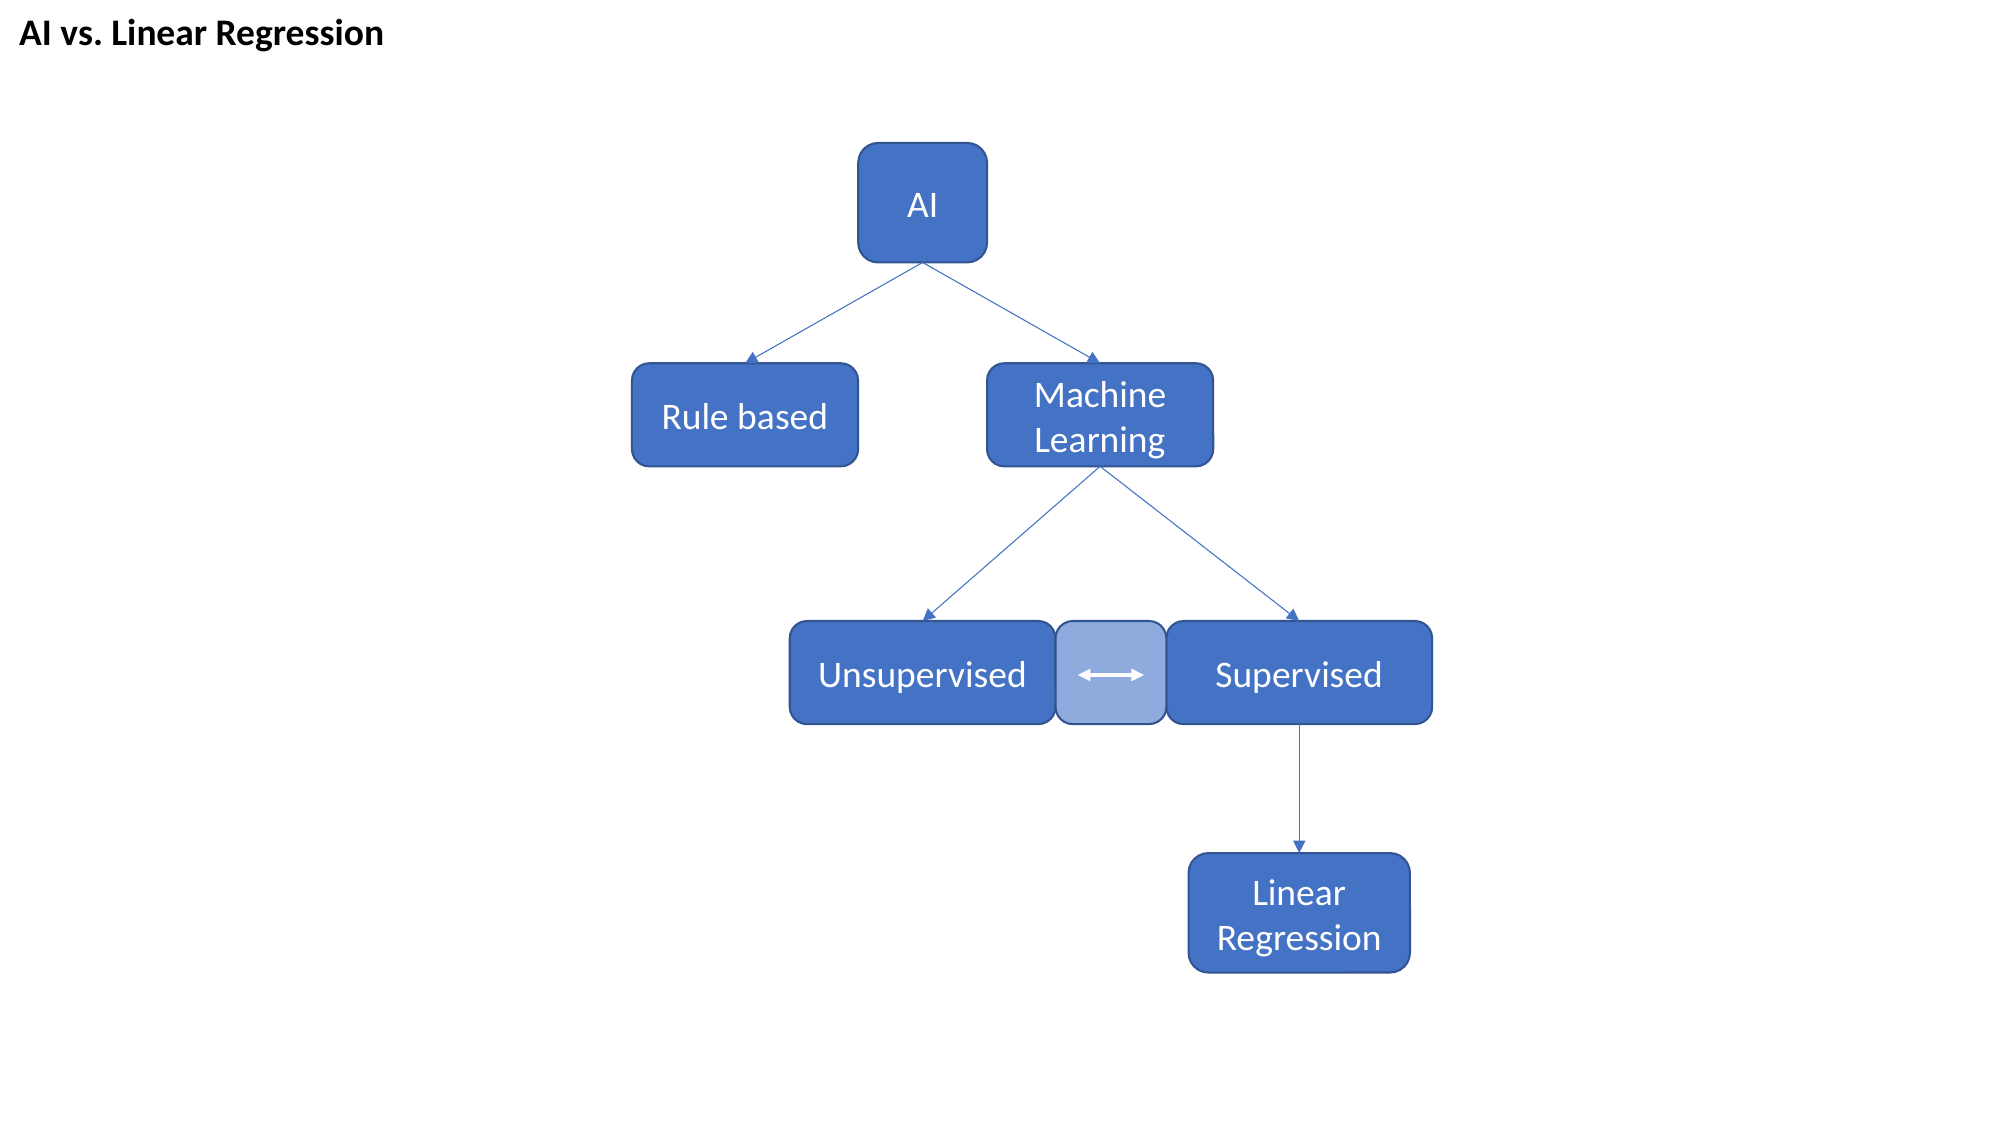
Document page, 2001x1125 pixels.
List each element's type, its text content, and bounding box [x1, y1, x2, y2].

text_box Supervised [1166, 619, 1434, 726]
text_box Machine Learning [986, 362, 1215, 466]
text_box Rule based [630, 362, 860, 468]
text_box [922, 466, 1100, 622]
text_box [745, 262, 922, 364]
text_box Unsupervised [788, 619, 1055, 726]
text_box Linear Regression [1187, 852, 1412, 974]
text_box AI [857, 141, 989, 262]
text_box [1100, 466, 1300, 622]
text_box AI vs. Linear Regression [4, 0, 400, 61]
text_box [1054, 622, 1168, 726]
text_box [922, 262, 1101, 364]
